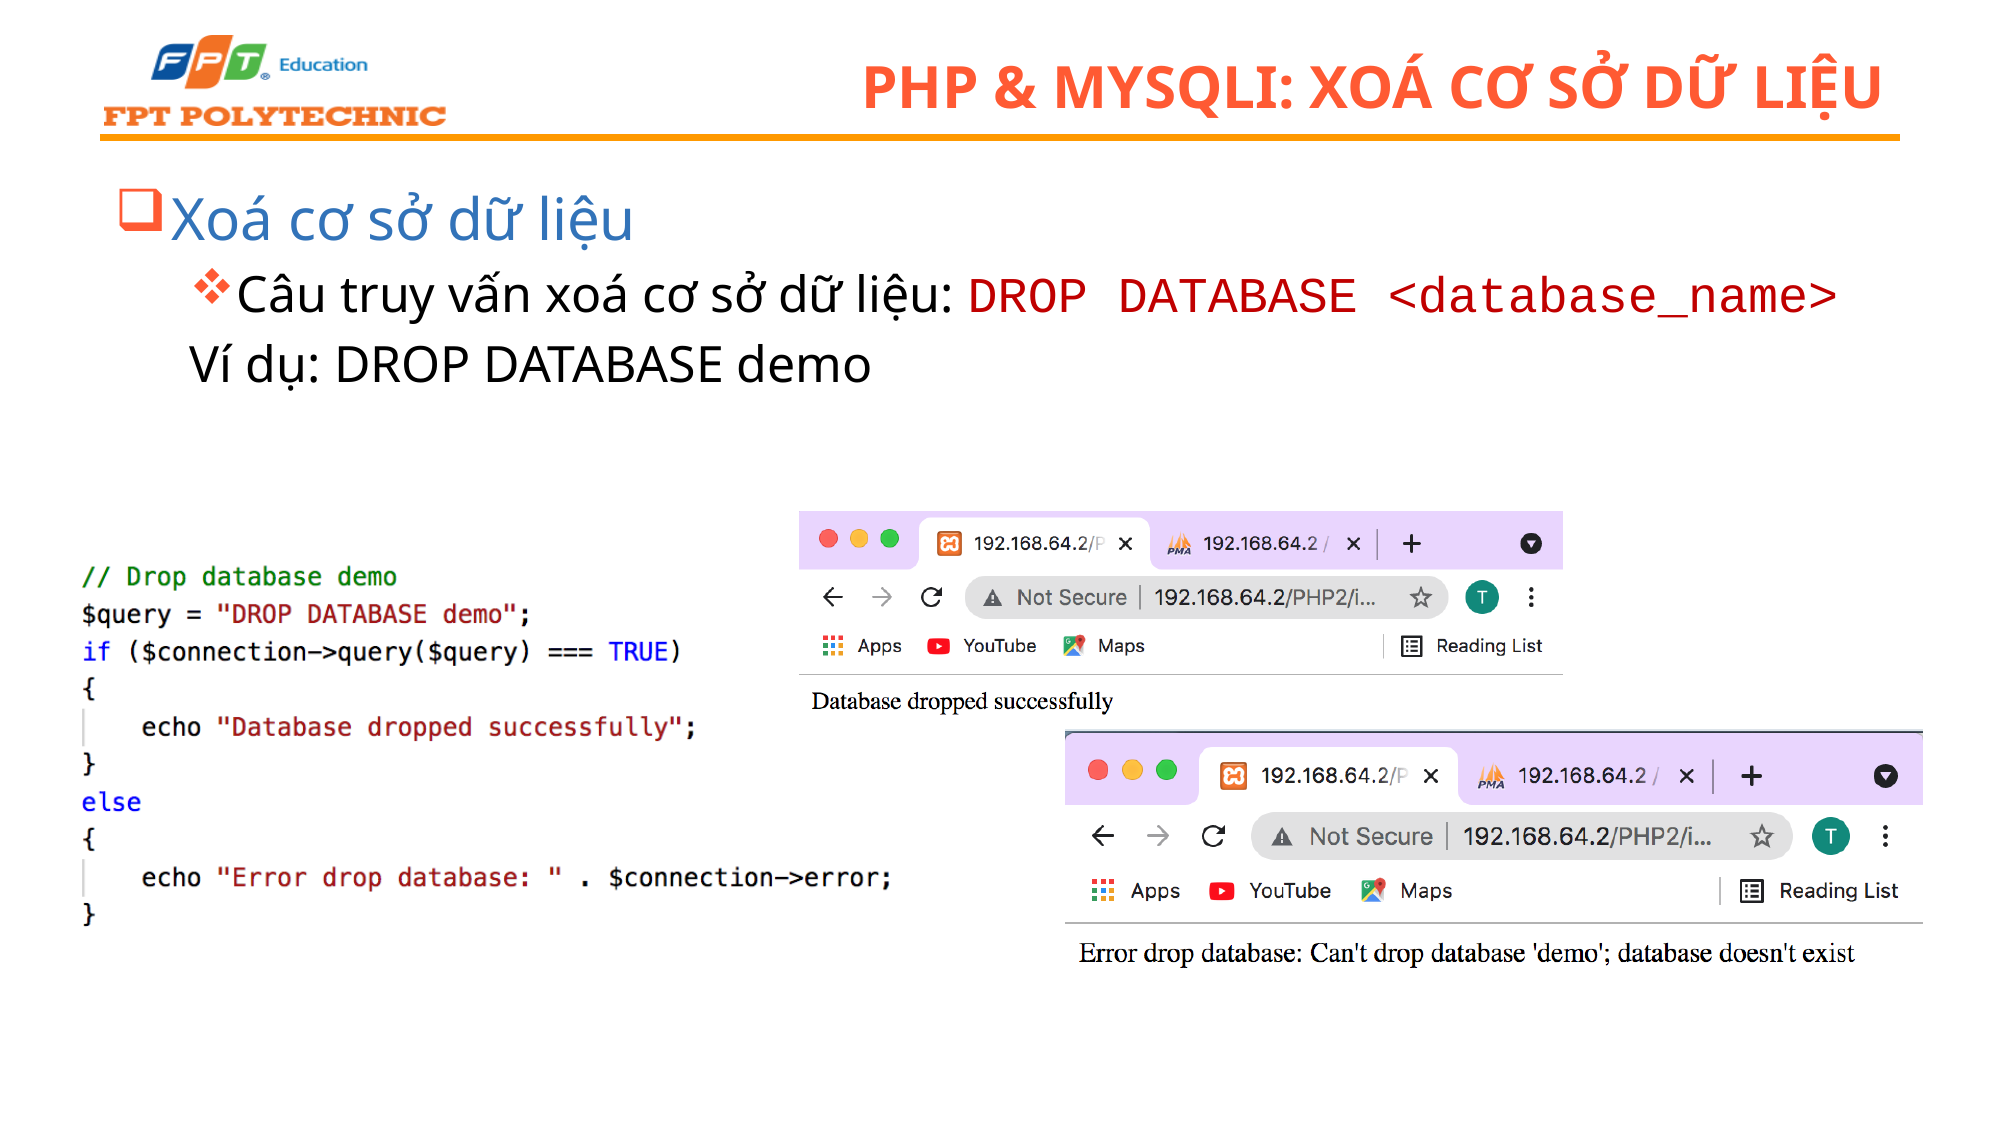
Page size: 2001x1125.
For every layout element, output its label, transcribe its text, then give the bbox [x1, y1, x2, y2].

picture [29, 511, 1923, 1054]
picture [104, 35, 450, 126]
list Xoá cơ sở dữ liệu Câu truy vấn xoá cơ sở dữ liệu: DROP DATABASE <database_name> Ví dụ: DROP DATABASE demo [99, 174, 1900, 727]
title PHP & Mysqli: Xoá cơ sở dữ liệu [450, 45, 1900, 125]
list Xoá cơ sở dữ liệu Câu truy vấn xoá cơ sở dữ liệu: DROP DATABASE <database_name> Ví dụ: DROP DATABASE demo [99, 873, 1060, 1038]
